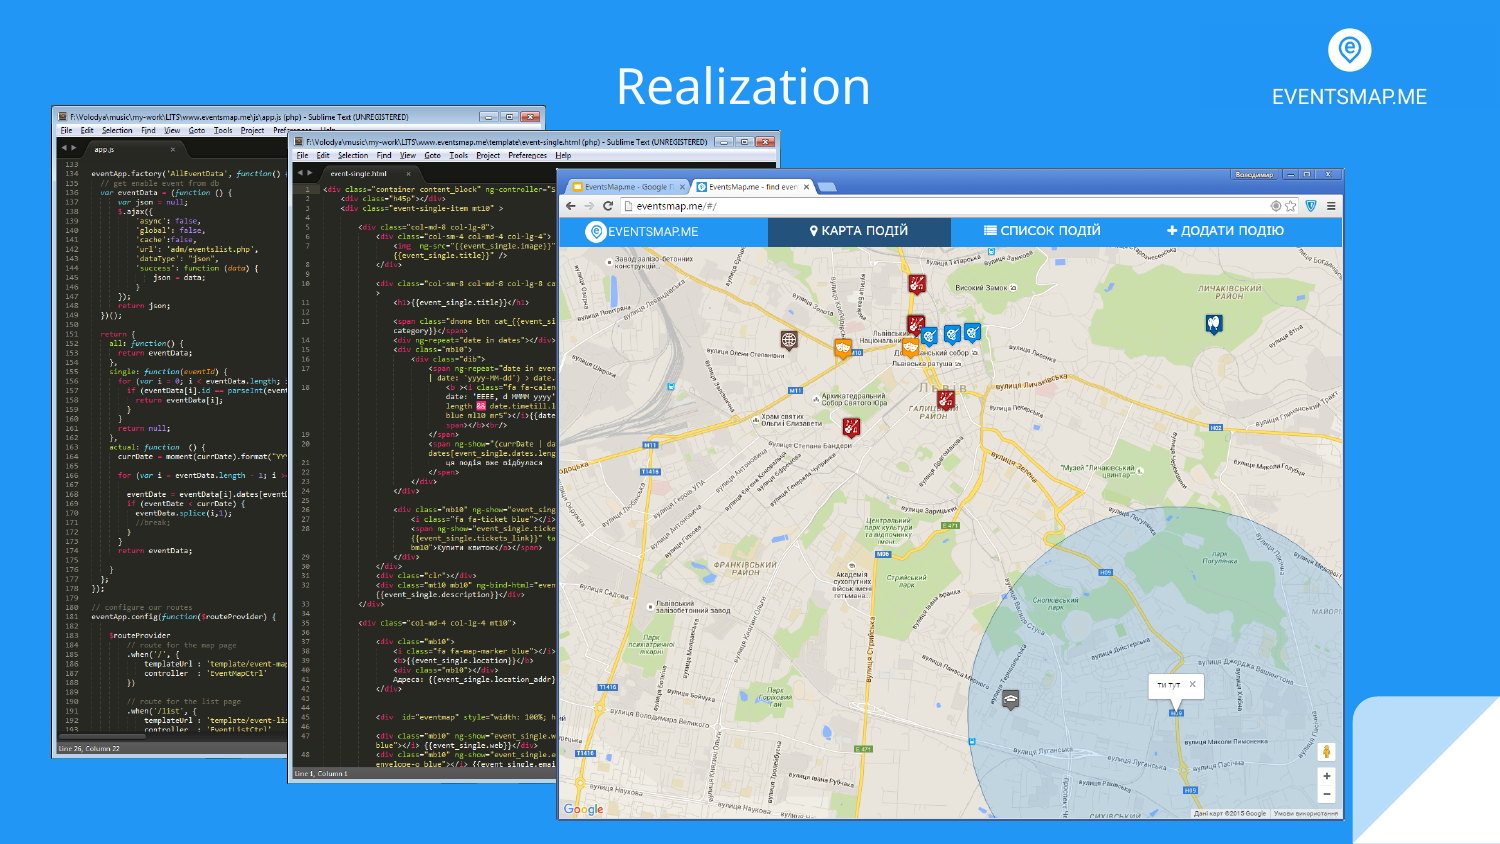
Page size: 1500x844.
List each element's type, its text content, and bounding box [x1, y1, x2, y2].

text_box Realization [600, 39, 940, 108]
picture [51, 105, 1346, 821]
picture [1200, 25, 1500, 108]
